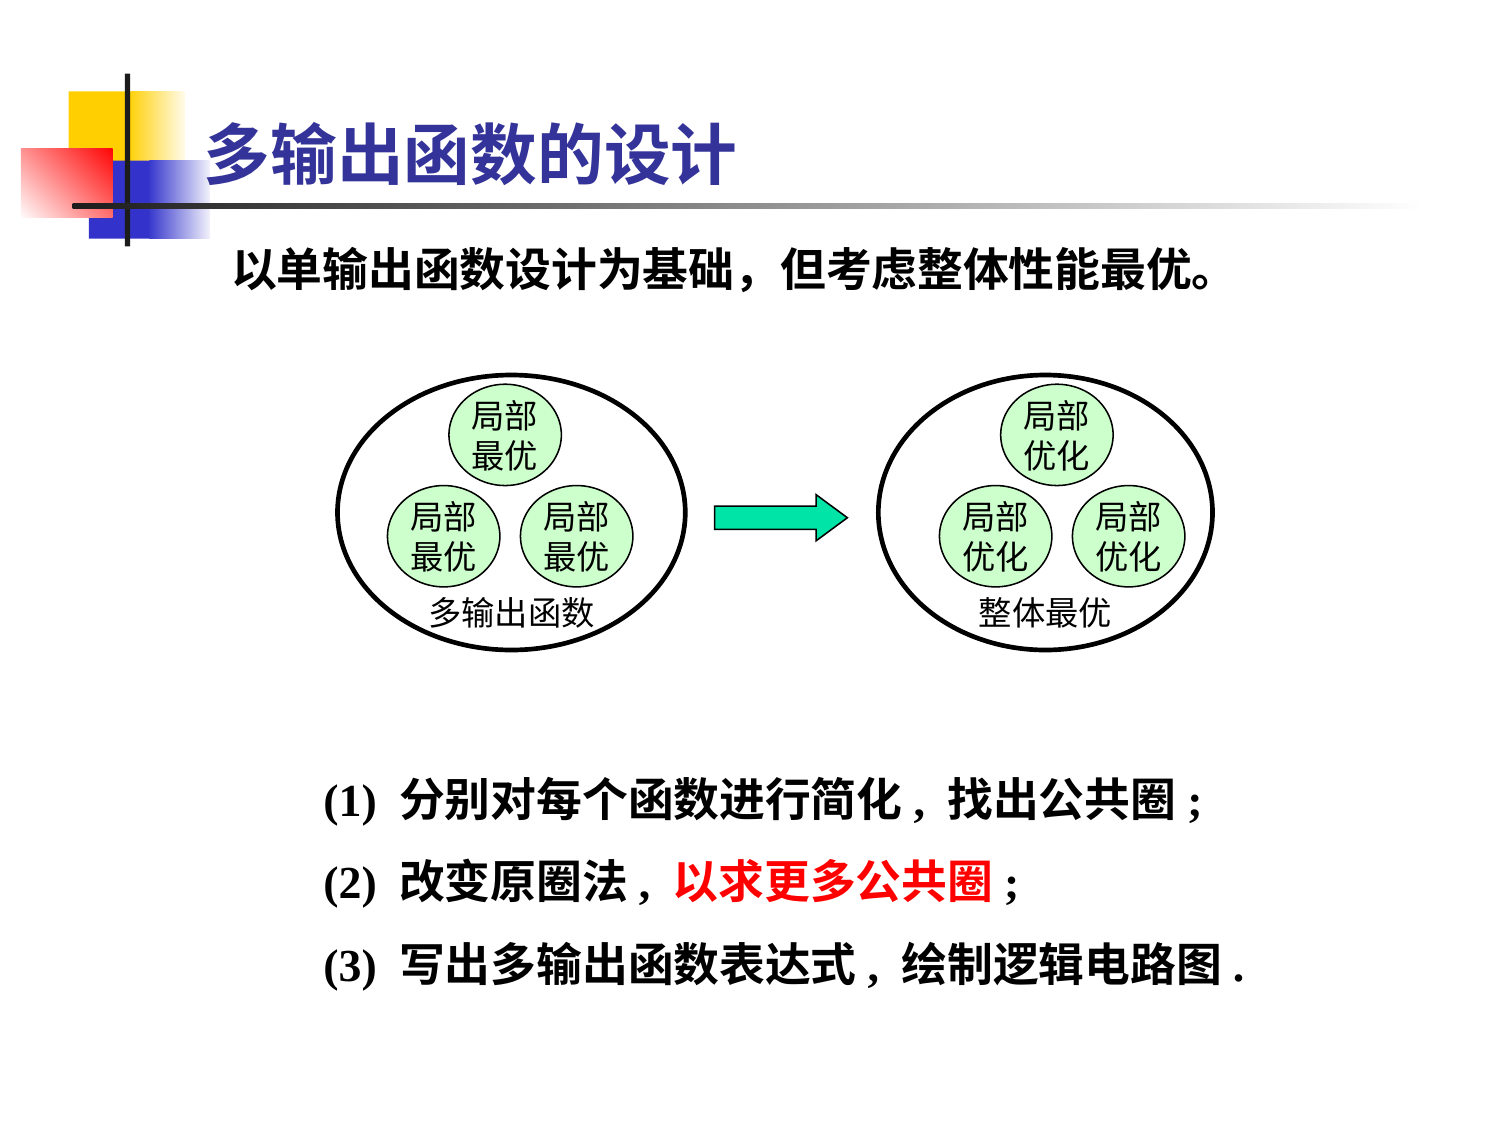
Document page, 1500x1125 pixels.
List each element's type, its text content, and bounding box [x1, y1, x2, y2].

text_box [337, 374, 1213, 650]
text_box 以单输出函数设计为基础，但考虑整体性能最优。 [216, 233, 1253, 304]
title 多输出函数的设计 [188, 12, 1468, 200]
text_box (1) 分别对每个函数进行简化, 找出公共圈; (2) 改变原圈法, 以求更多公共圈; (3) 写出多输出函数表达式, 绘制逻辑电路图. [308, 735, 1260, 998]
